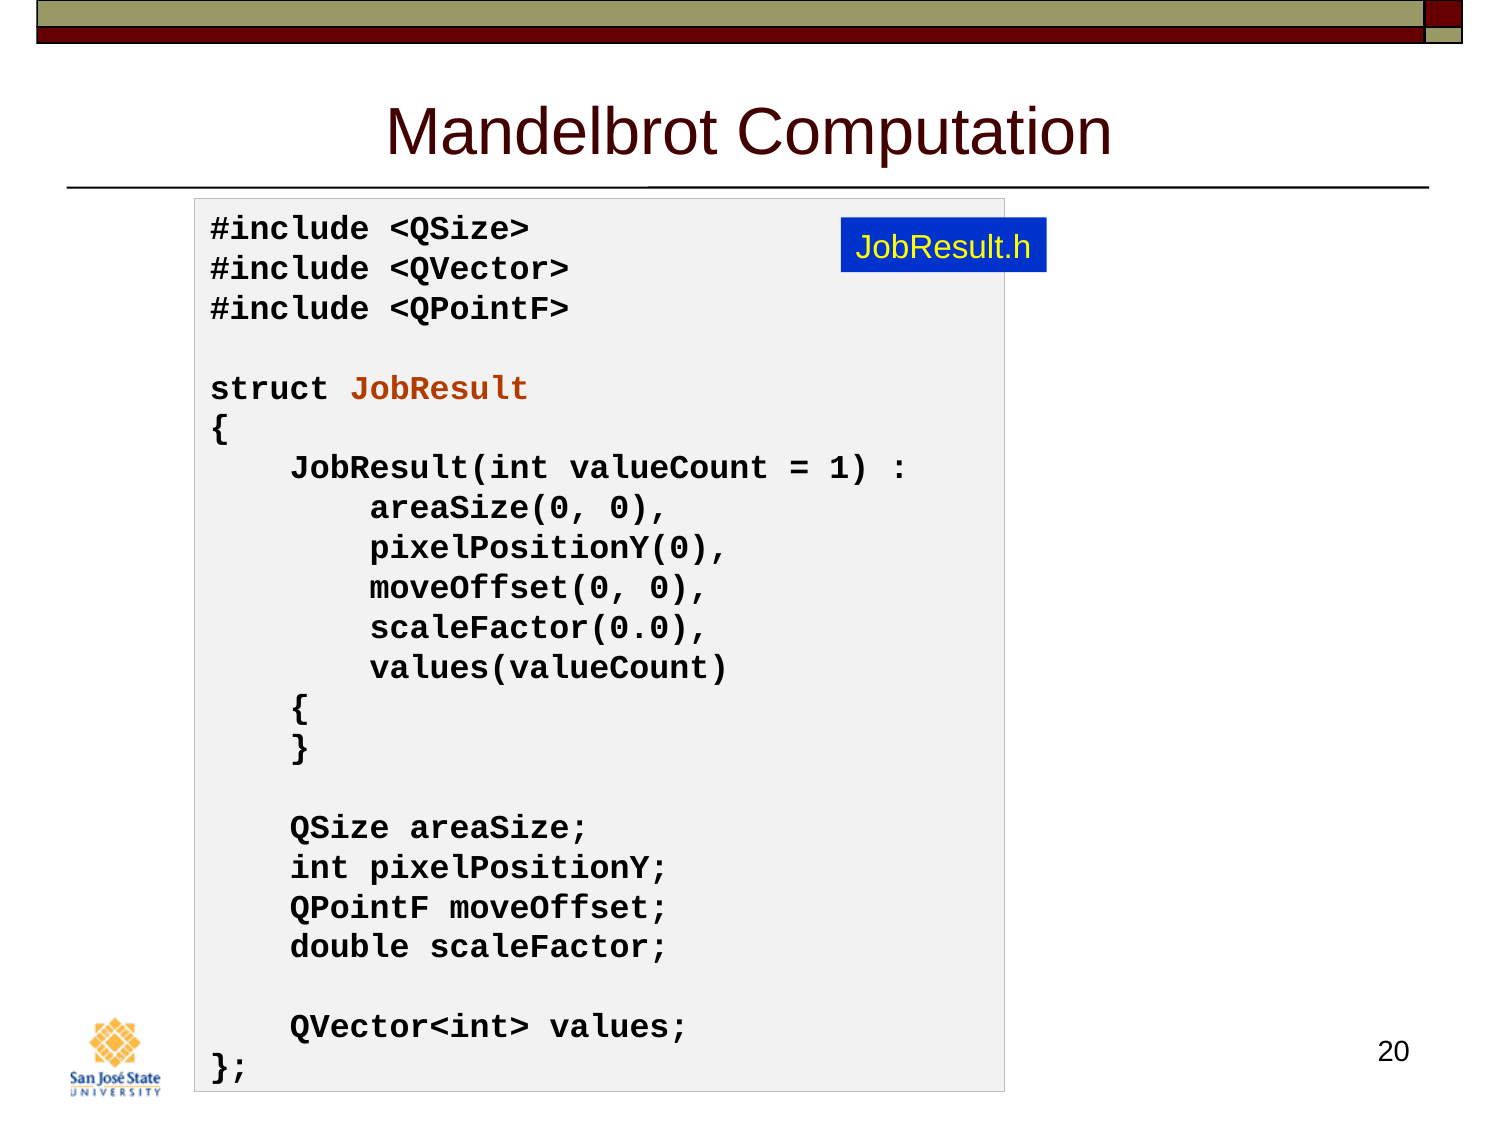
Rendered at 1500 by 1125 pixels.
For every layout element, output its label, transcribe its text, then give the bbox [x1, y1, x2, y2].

picture [60, 1012, 166, 1112]
title Mandelbrot Computation [75, 67, 1425, 175]
text_box JobResult.h [840, 217, 1047, 273]
text_box #include <QSize> #include <QVector> #include <QPointF> struct JobResult { JobResult(int valueCount = 1) : areaSize(0, 0), pixelPositionY(0), moveOffset(0, 0), scaleFactor(0.0), values(valueCount) { } QSize areaSize; int pixelPositionY; QPointF moveOffset; double scaleFactor; QVector<int> values; }; [194, 198, 1005, 1092]
slide_number 20 [1335, 1025, 1425, 1100]
